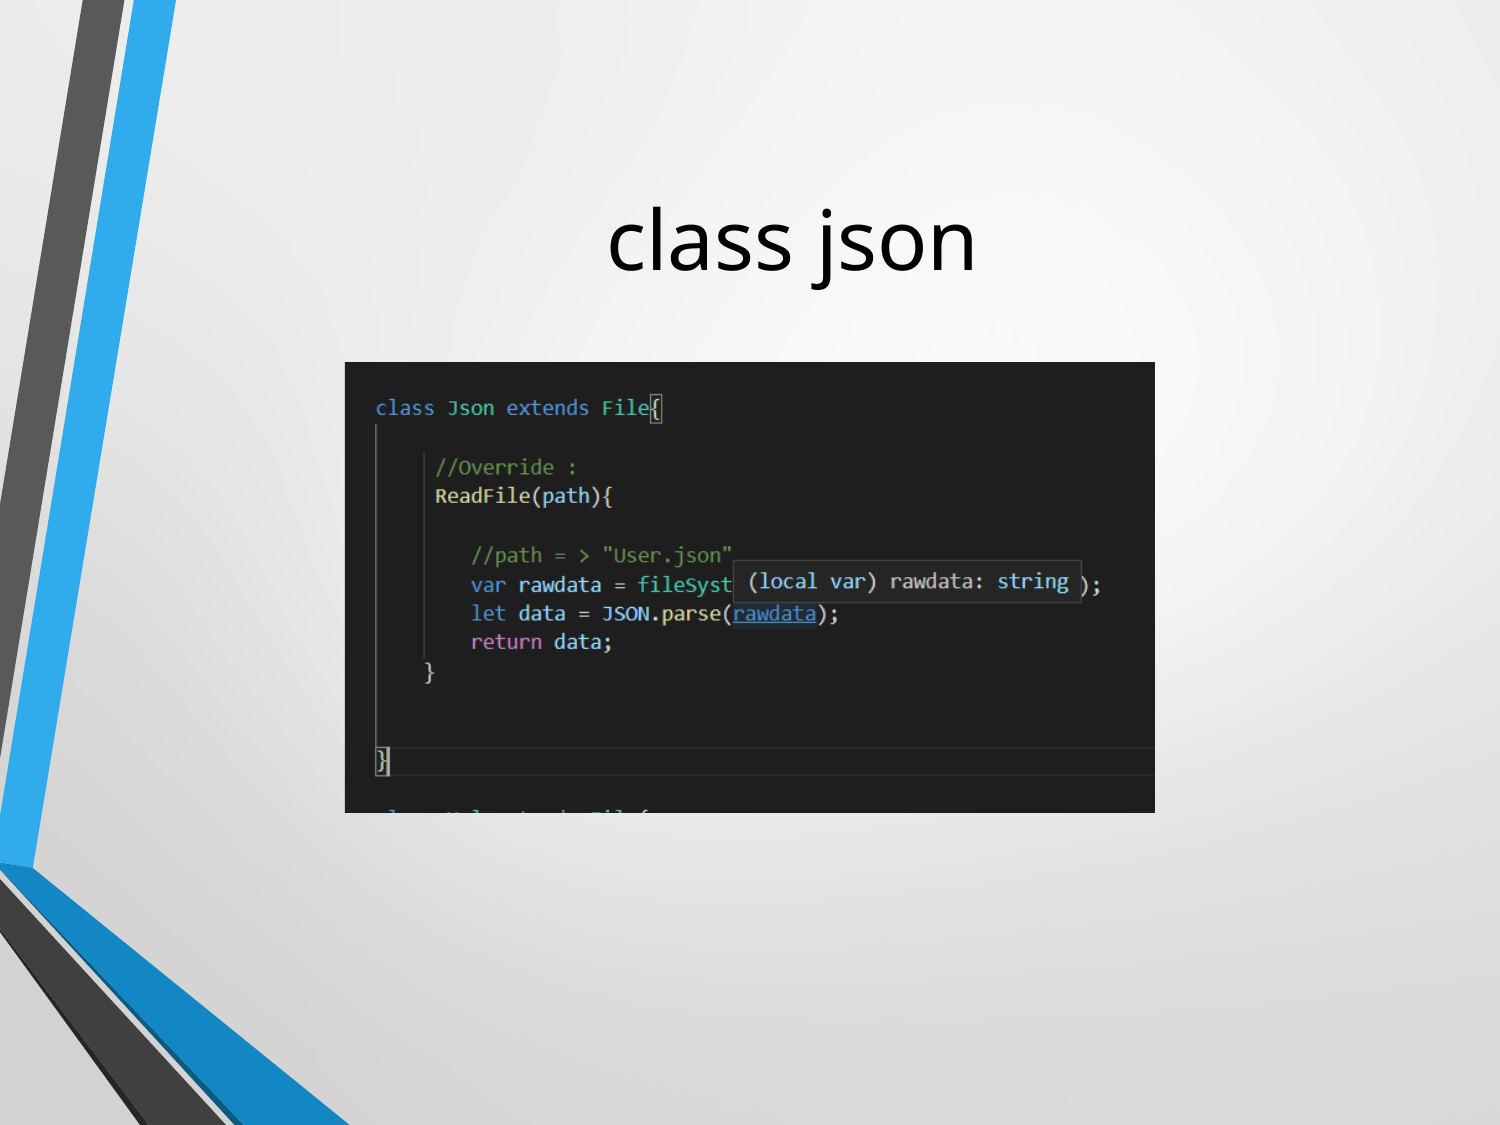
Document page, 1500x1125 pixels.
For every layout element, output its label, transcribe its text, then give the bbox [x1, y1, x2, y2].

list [344, 362, 1156, 813]
title class json [161, 75, 1425, 400]
